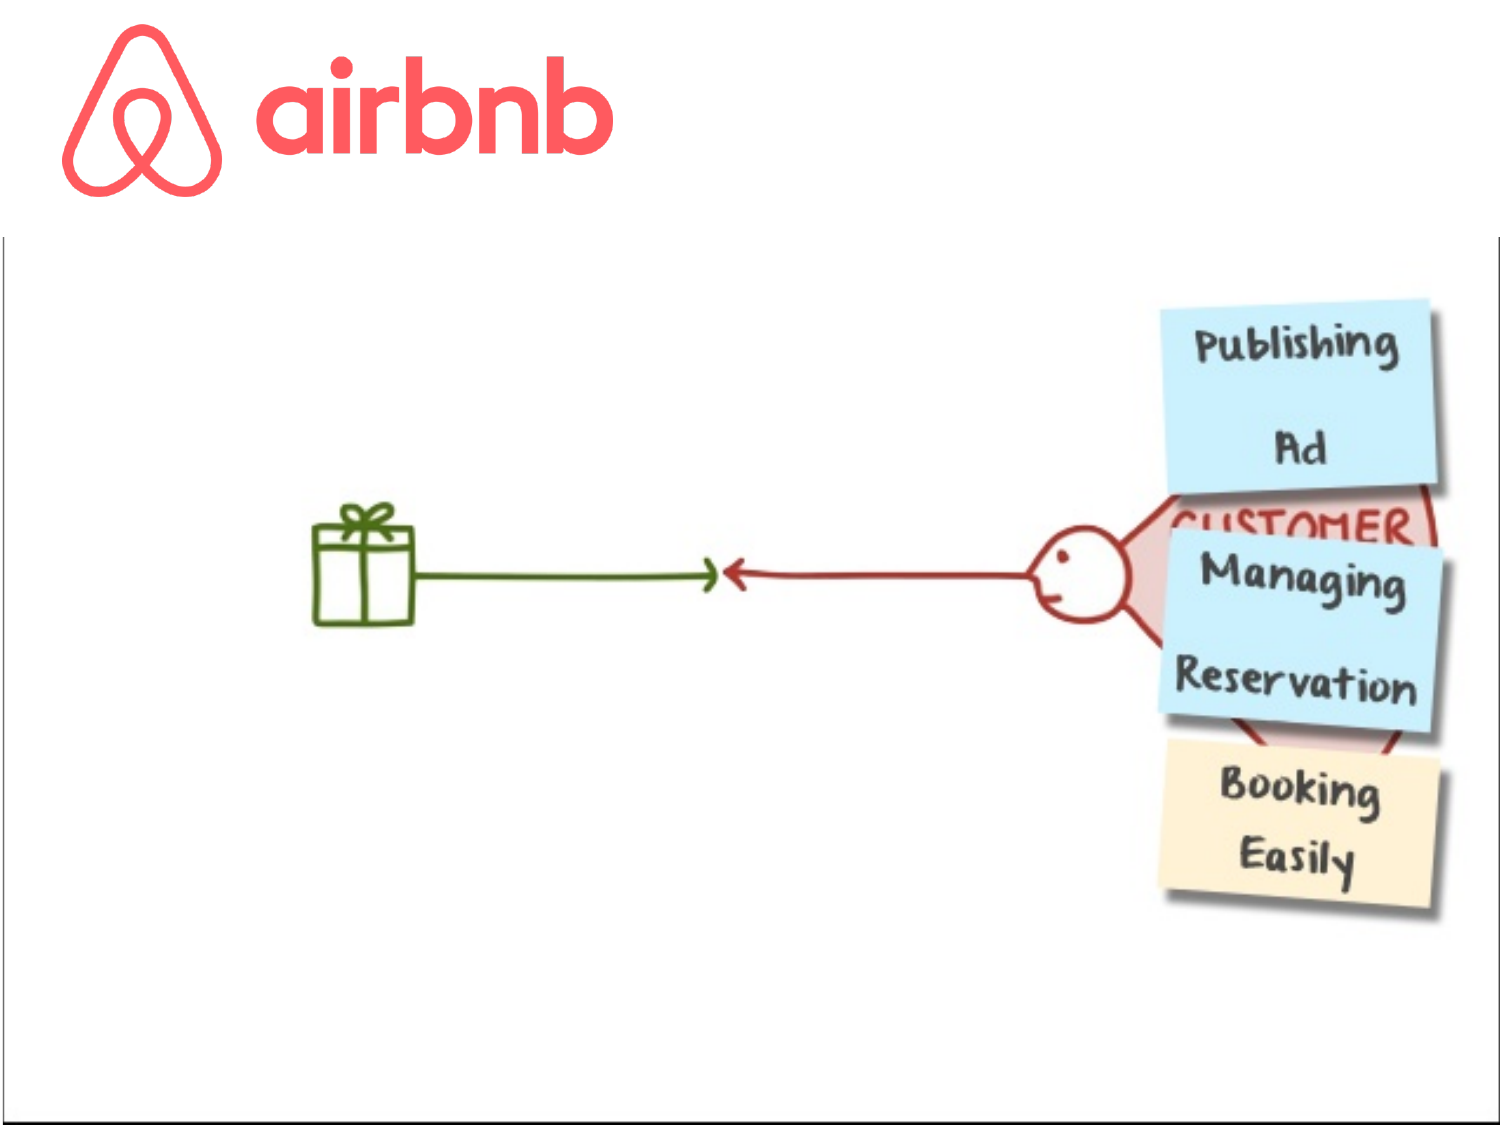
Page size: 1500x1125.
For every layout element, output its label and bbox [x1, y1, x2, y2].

picture [2, 237, 1500, 1125]
picture [62, 24, 613, 197]
